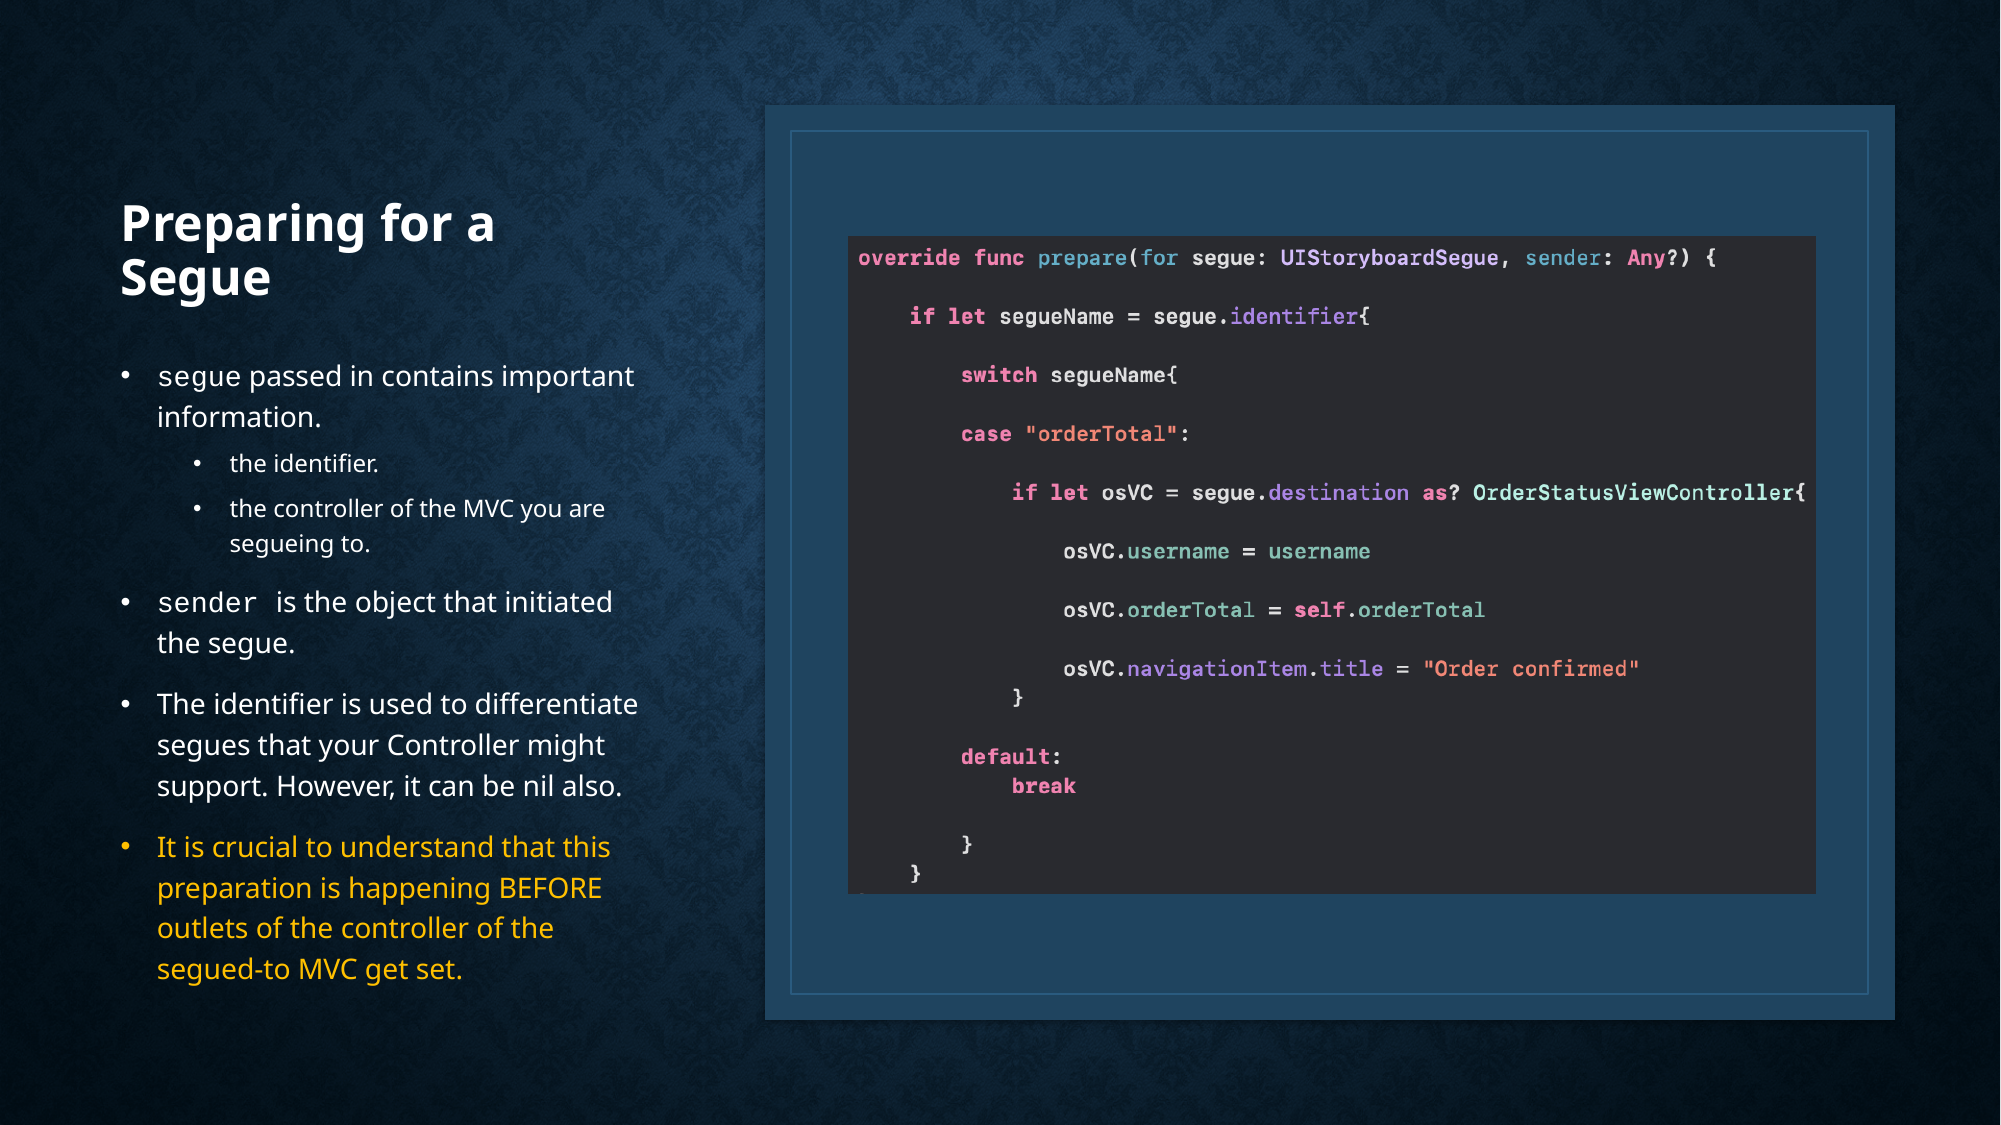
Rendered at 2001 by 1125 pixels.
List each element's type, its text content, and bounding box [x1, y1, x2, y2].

slide_number 12 [1724, 965, 1849, 1025]
text_box [779, 119, 1881, 1006]
list segue passed in contains important information. the identifier. the controller of the MVC you are segueing to. sender is the object that initiated the segue. The identifier is used to differentiate segues that your Controller might support. However, it can be nil also. It is crucial to understand that this preparation is happening BEFORE outlets of the controller of the segued-to MVC get set. [105, 343, 657, 1005]
text_box [790, 130, 1870, 995]
picture [847, 235, 1816, 895]
title Preparing for a Segue [105, 105, 657, 314]
